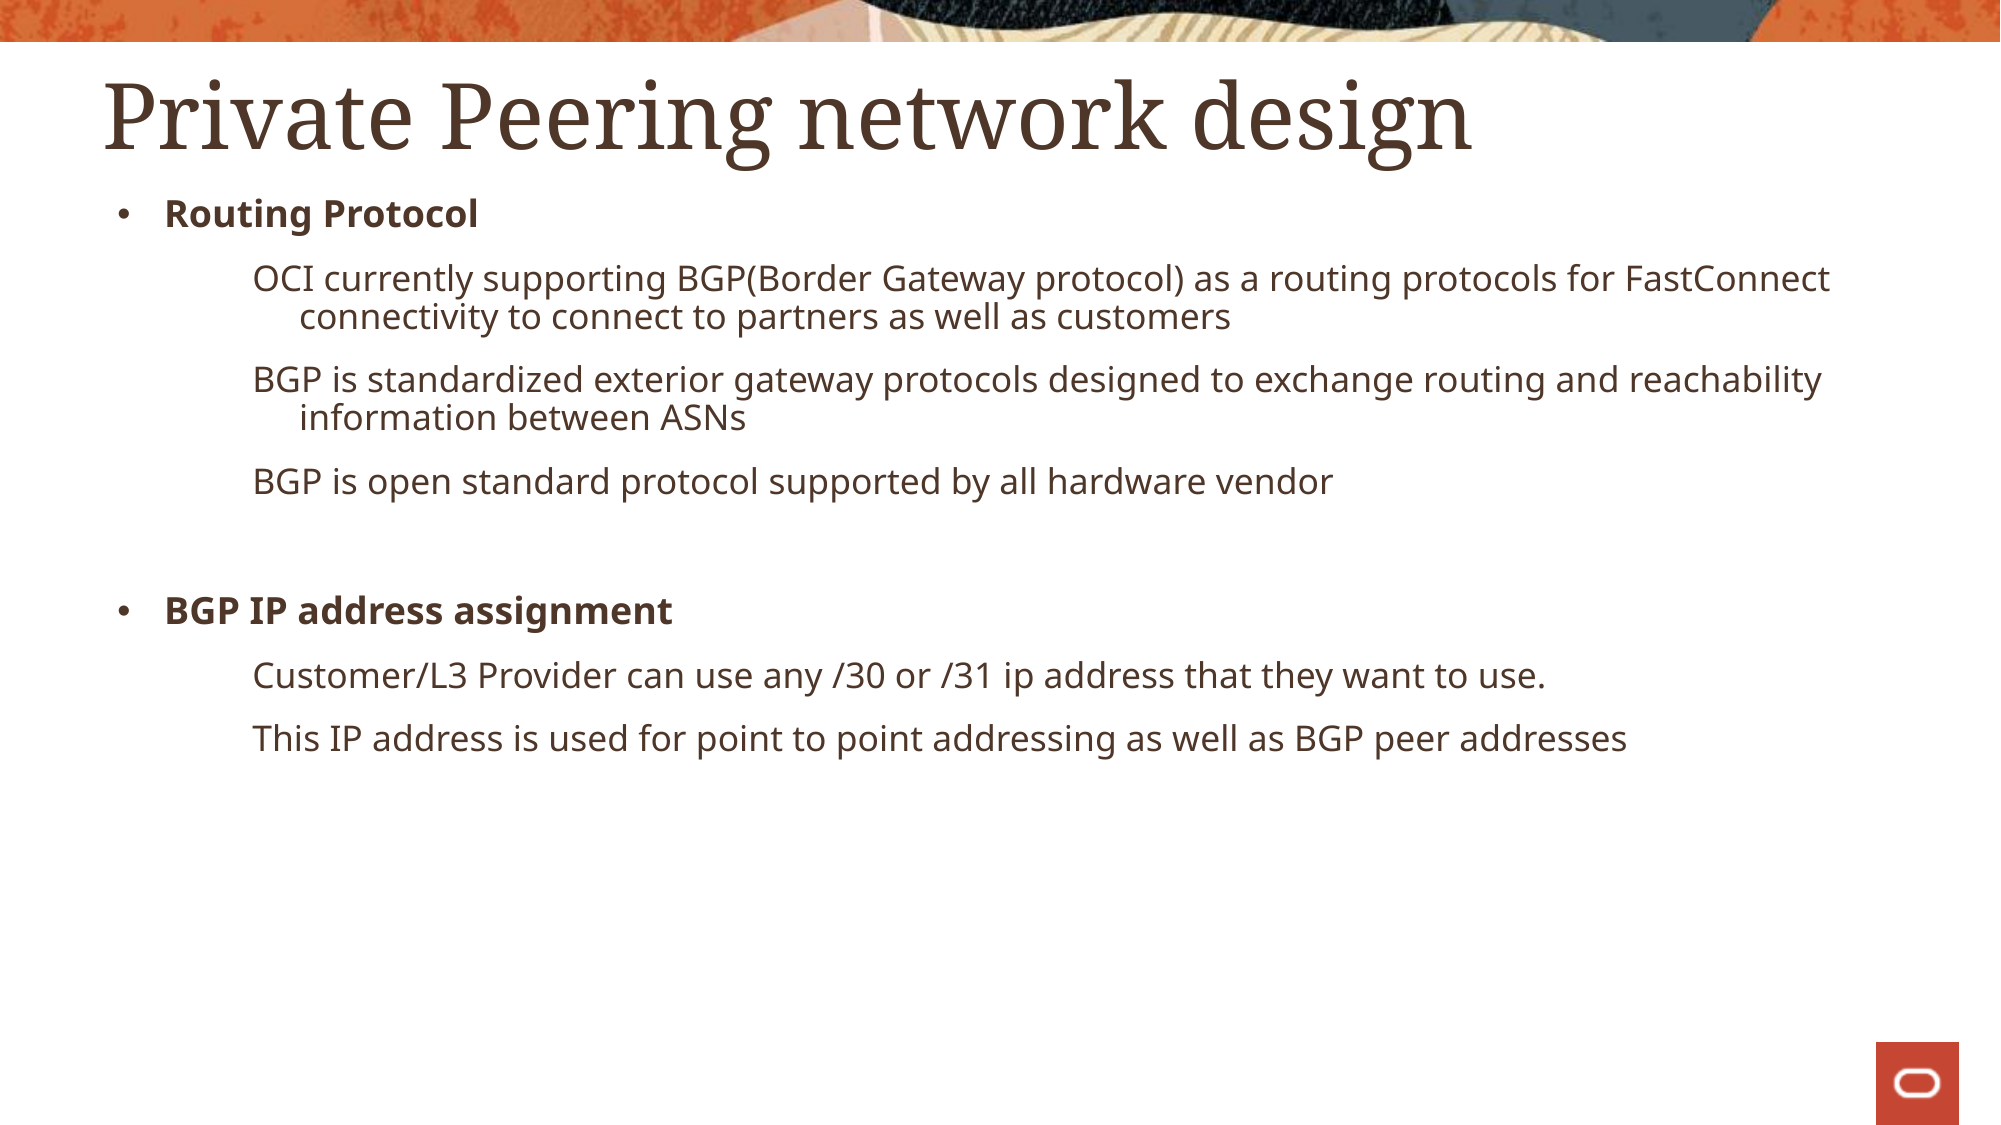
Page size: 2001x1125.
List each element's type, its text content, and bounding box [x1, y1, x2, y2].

list Routing Protocol OCI currently supporting BGP(Border Gateway protocol) as a routing protocols for FastConnect connectivity to connect to partners as well as customers BGP is standardized exterior gateway protocols designed to exchange routing and reachability information between ASNs BGP is open standard protocol supported by all hardware vendor BGP IP address assignment Customer/L3 Provider can use any /30 or /31 ip address that they want to use. This IP address is used for point to point addressing as well as BGP peer addresses [102, 187, 1963, 895]
picture [0, 0, 2000, 42]
title Private Peering network design [102, 70, 1898, 171]
picture [1876, 1042, 1959, 1125]
